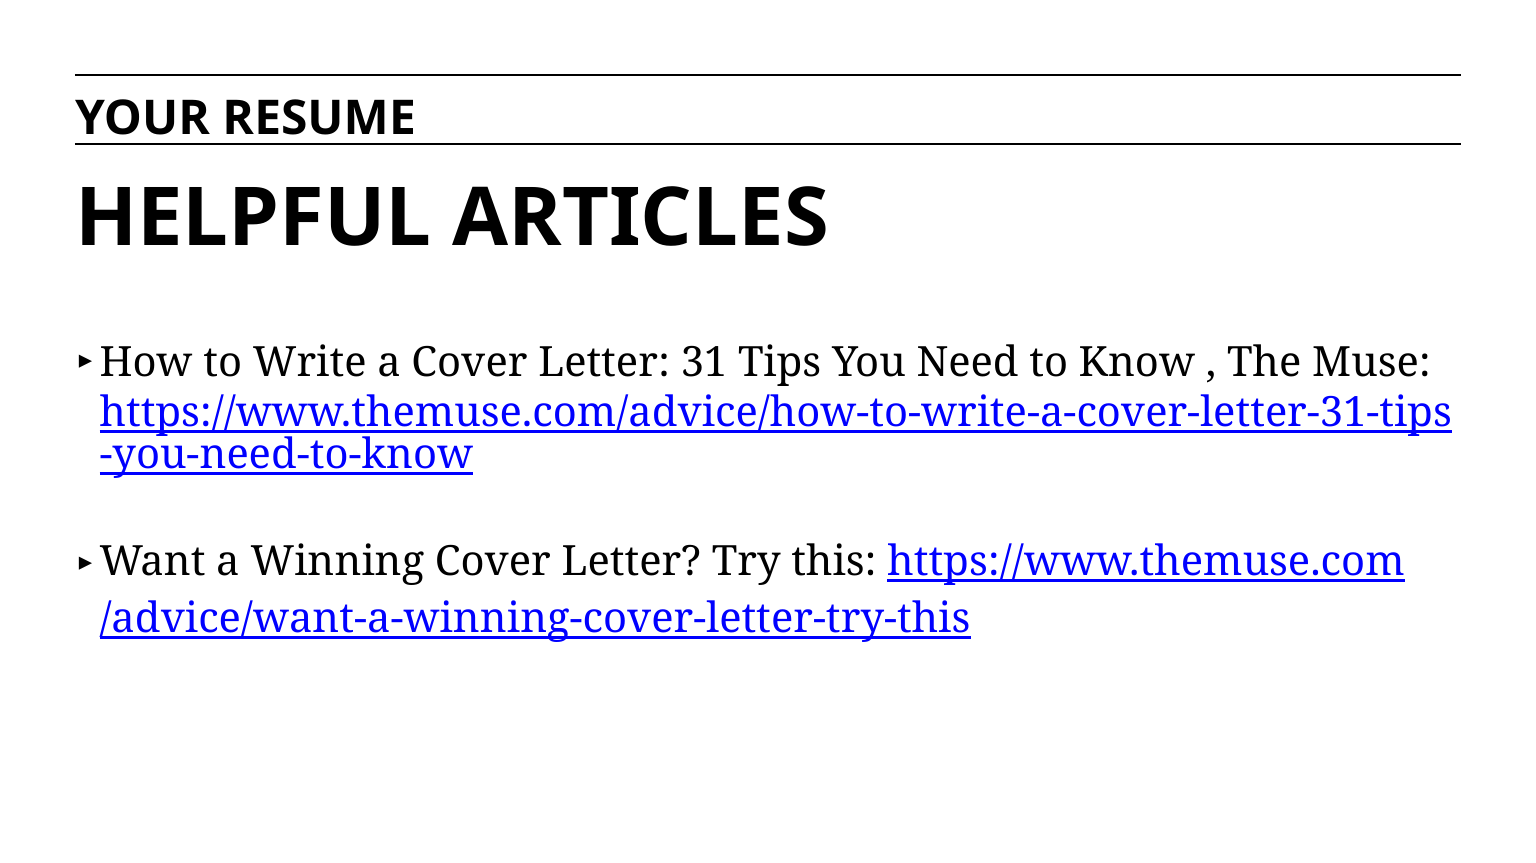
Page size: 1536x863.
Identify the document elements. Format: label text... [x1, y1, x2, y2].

text_box YOUR RESUME [74, 86, 987, 138]
title HELPFUL ARTICLES [74, 173, 1462, 259]
list How to Write a Cover Letter: 31 Tips You Need to Know , The Muse: https://www.themuse.com/advice/how-to-write-a-cover-letter-31-tips-you-need-to-know Want a Winning Cover Letter? Try this: https://www.themuse.com/advice/want-a-winning-cover-letter-try-this [74, 285, 1461, 735]
